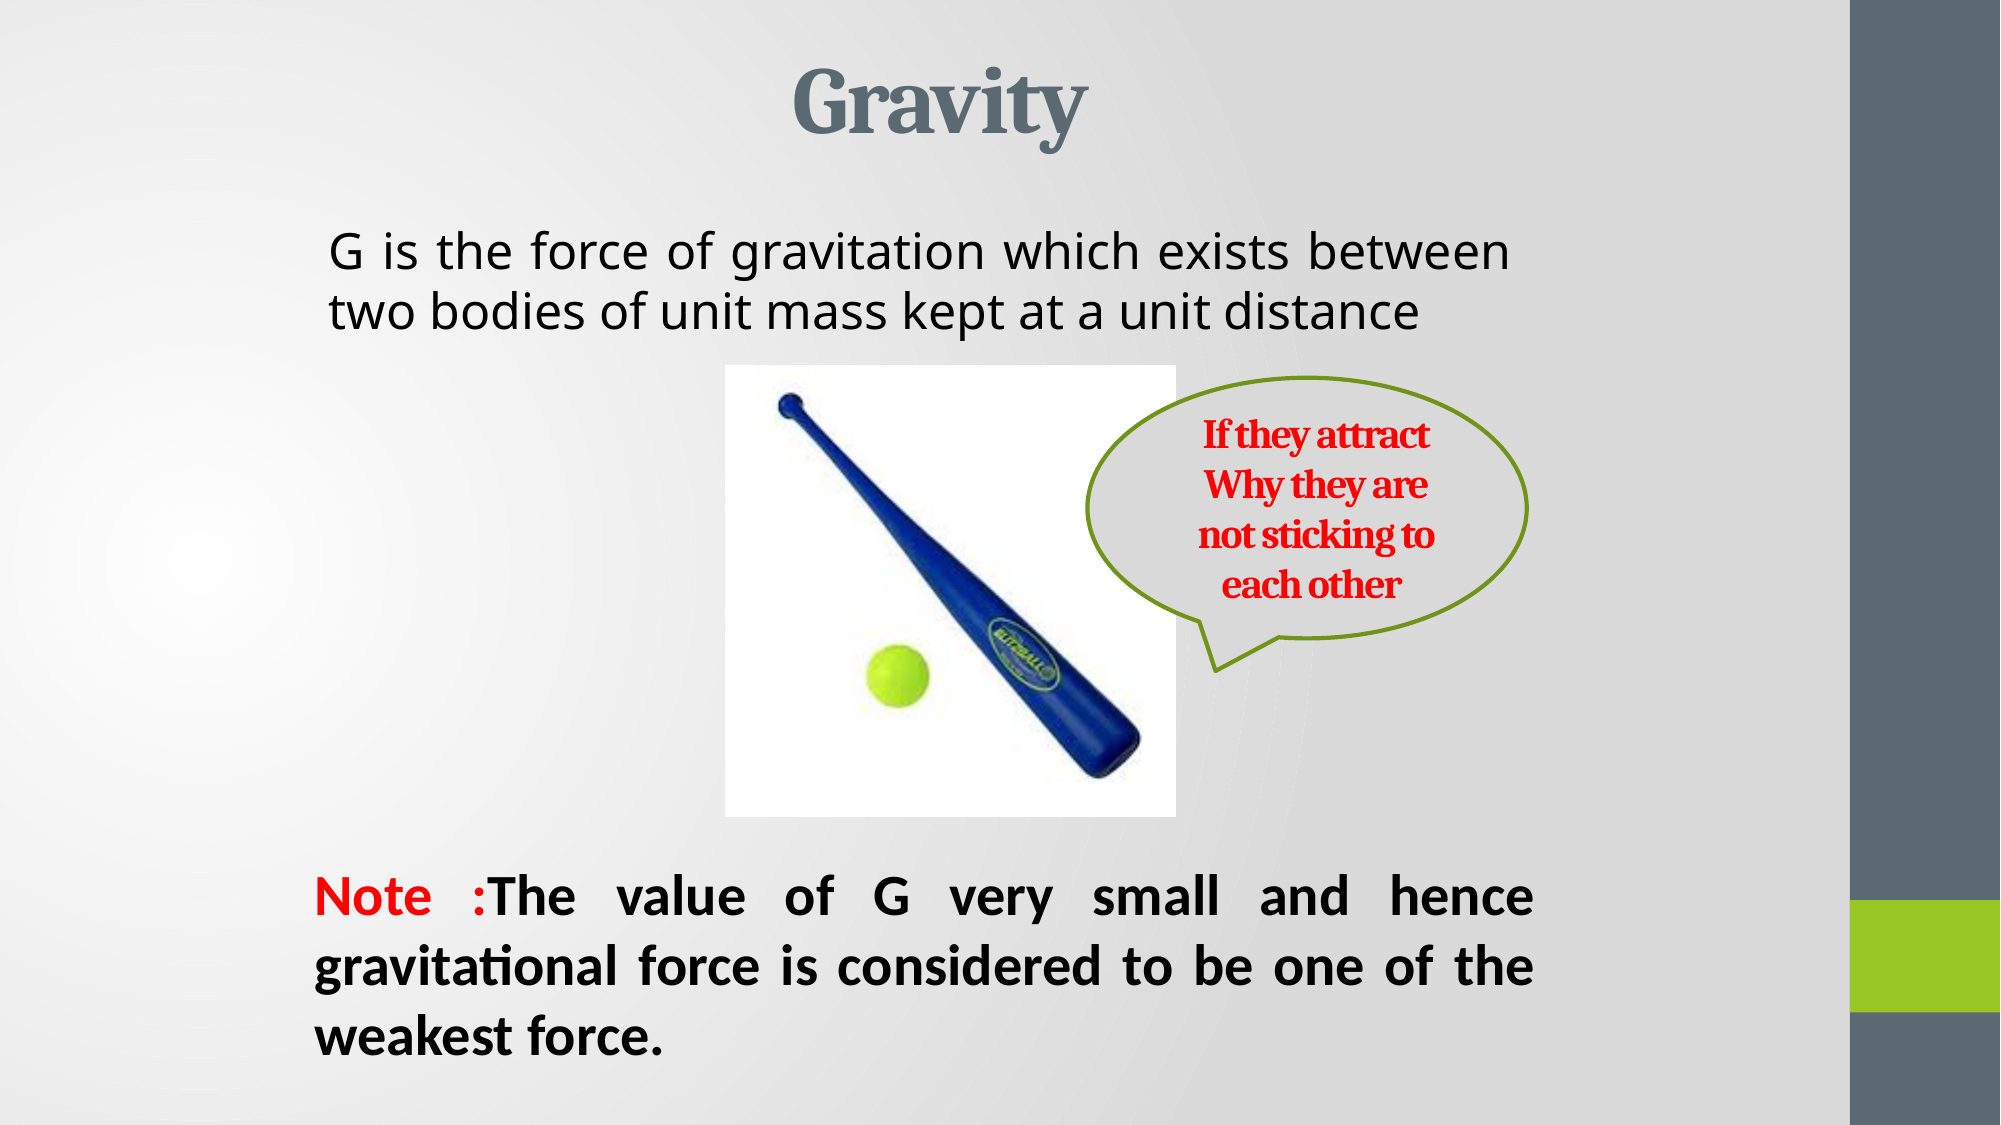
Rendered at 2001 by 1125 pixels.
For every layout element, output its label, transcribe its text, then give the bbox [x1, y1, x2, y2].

picture [724, 365, 1177, 818]
text_box G is the force of gravitation which exists between two bodies of unit mass kept at a unit distance [314, 212, 1527, 588]
text_box If they attract Why they are not sticking to each other [1188, 435, 1450, 579]
text_box [1188, 375, 1529, 673]
text_box Note :The value of G very small and hence gravitational force is considered to be one of the weakest force. [300, 849, 1550, 1075]
title Gravity [325, 1, 1576, 190]
